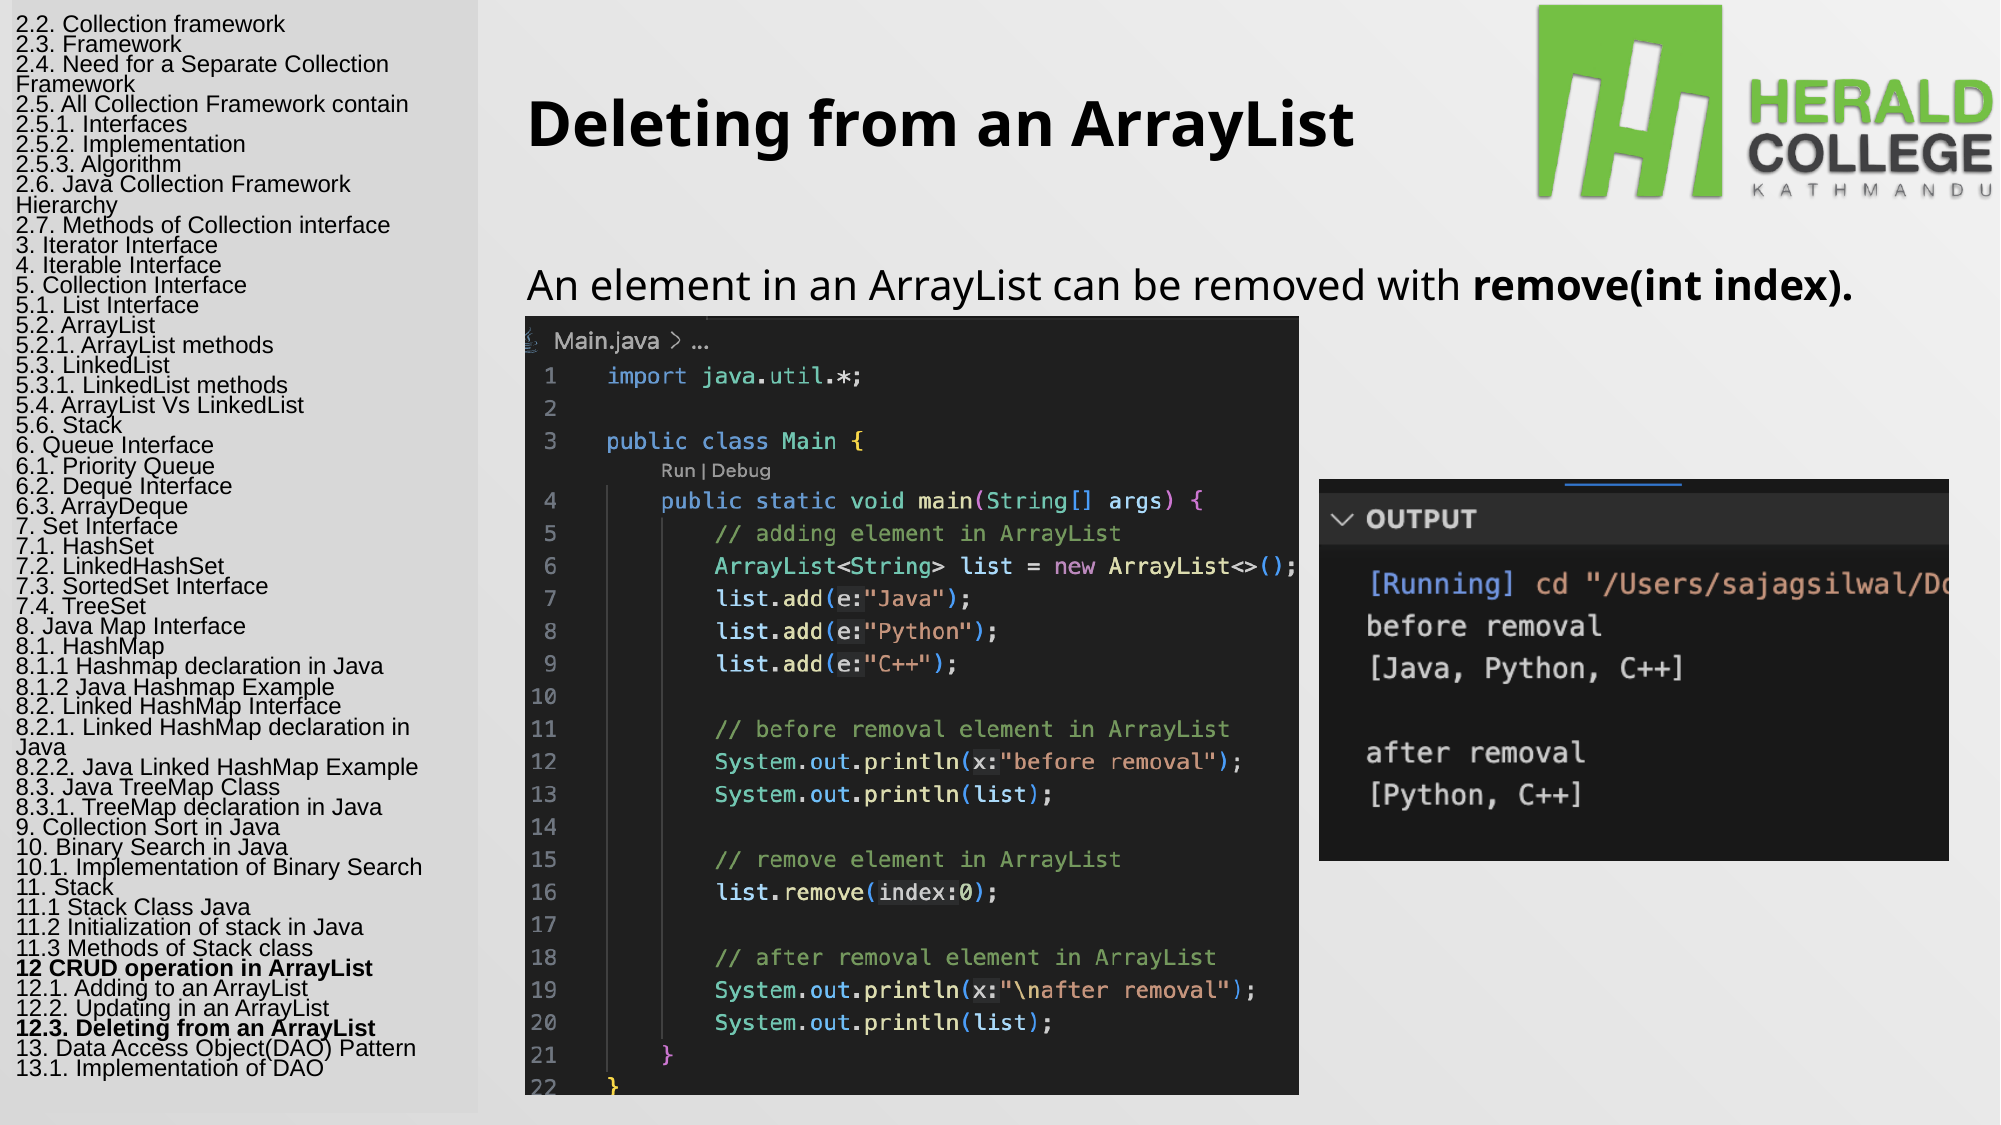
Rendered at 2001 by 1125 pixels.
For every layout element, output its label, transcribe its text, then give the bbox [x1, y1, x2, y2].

text_box An element in an ArrayList can be removed with remove(int index). [511, 218, 1966, 502]
text_box 2.2. Collection framework 2.3. Framework 2.4. Need for a Separate Collection Framework 2.5. All Collection Framework contain 2.5.1. Interfaces 2.5.2. Implementation 2.5.3. Algorithm 2.6. Java Collection Framework Hierarchy 2.7. Methods of Collection interface 3. Iterator Interface 4. Iterable Interface 5. Collection Interface 5.1. List Interface 5.2. ArrayList 5.2.1. ArrayList methods 5.3. LinkedList 5.3.1. LinkedList methods 5.4. ArrayList Vs LinkedList 5.6. Stack 6. Queue Interface 6.1. Priority Queue 6.2. Deque Interface 6.3. ArrayDeque 7. Set Interface 7.1. HashSet 7.2. LinkedHashSet 7.3. SortedSet Interface 7.4. TreeSet 8. Java Map Interface 8.1. HashMap 8.1.1 Hashmap declaration in Java 8.1.2 Java Hashmap Example 8.2. Linked HashMap Interface 8.2.1. Linked HashMap declaration in Java 8.2.2. Java Linked HashMap Example 8.3. Java TreeMap Class 8.3.1. TreeMap declaration in Java 9. Collection Sort in Java 10. Binary Search in Java 10.1. Implementation of Binary Search 11. Stack 11.1 Stack Class Java 11.2 Initialization of stack in Java 11.3 Methods of Stack class 12 CRUD operation in ArrayList 12.1. Adding to an ArrayList 12.2. Updating in an ArrayList 12.3. Deleting from an ArrayList 13. Data Access Object(DAO) Pattern 13.1. Implementation of DAO [0, 1, 465, 1125]
picture [1462, 0, 2001, 292]
text_box Deleting from an ArrayList [511, 69, 1546, 187]
text_box [12, 0, 477, 1113]
picture [525, 316, 1299, 1095]
picture [1319, 479, 1949, 862]
